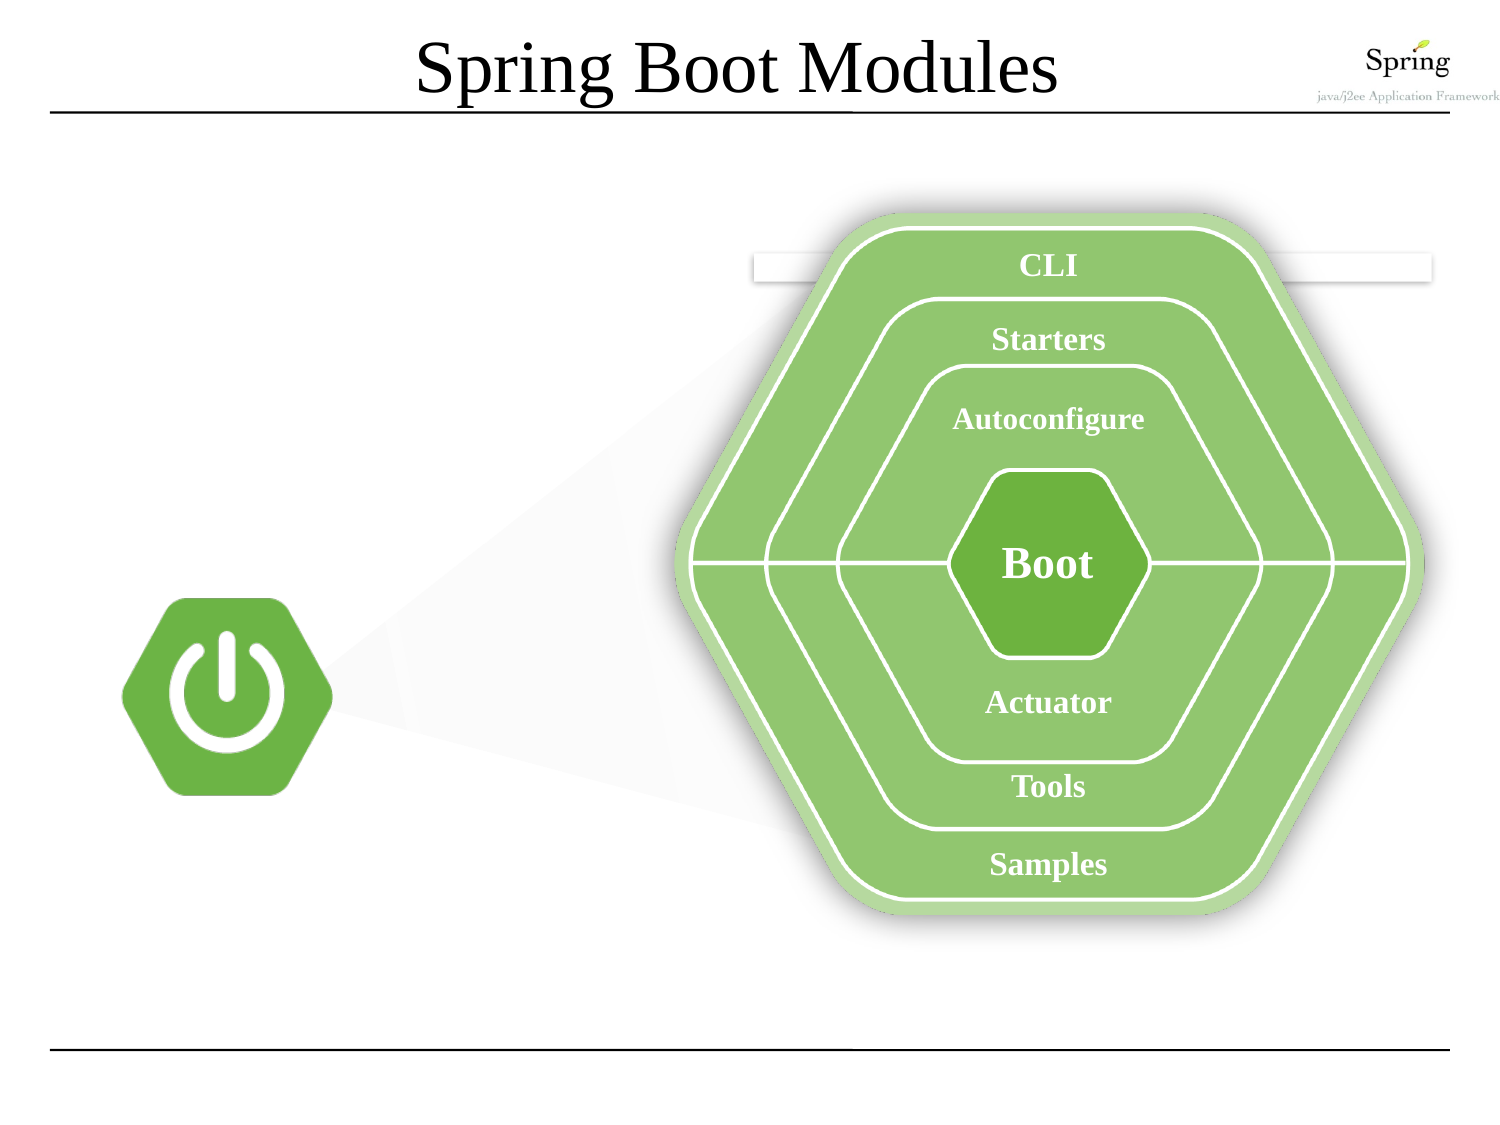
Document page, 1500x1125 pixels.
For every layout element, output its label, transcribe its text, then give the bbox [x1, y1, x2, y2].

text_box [45, 185, 1461, 987]
title Spring Boot Modules [99, 24, 1375, 100]
picture [1316, 0, 1500, 106]
